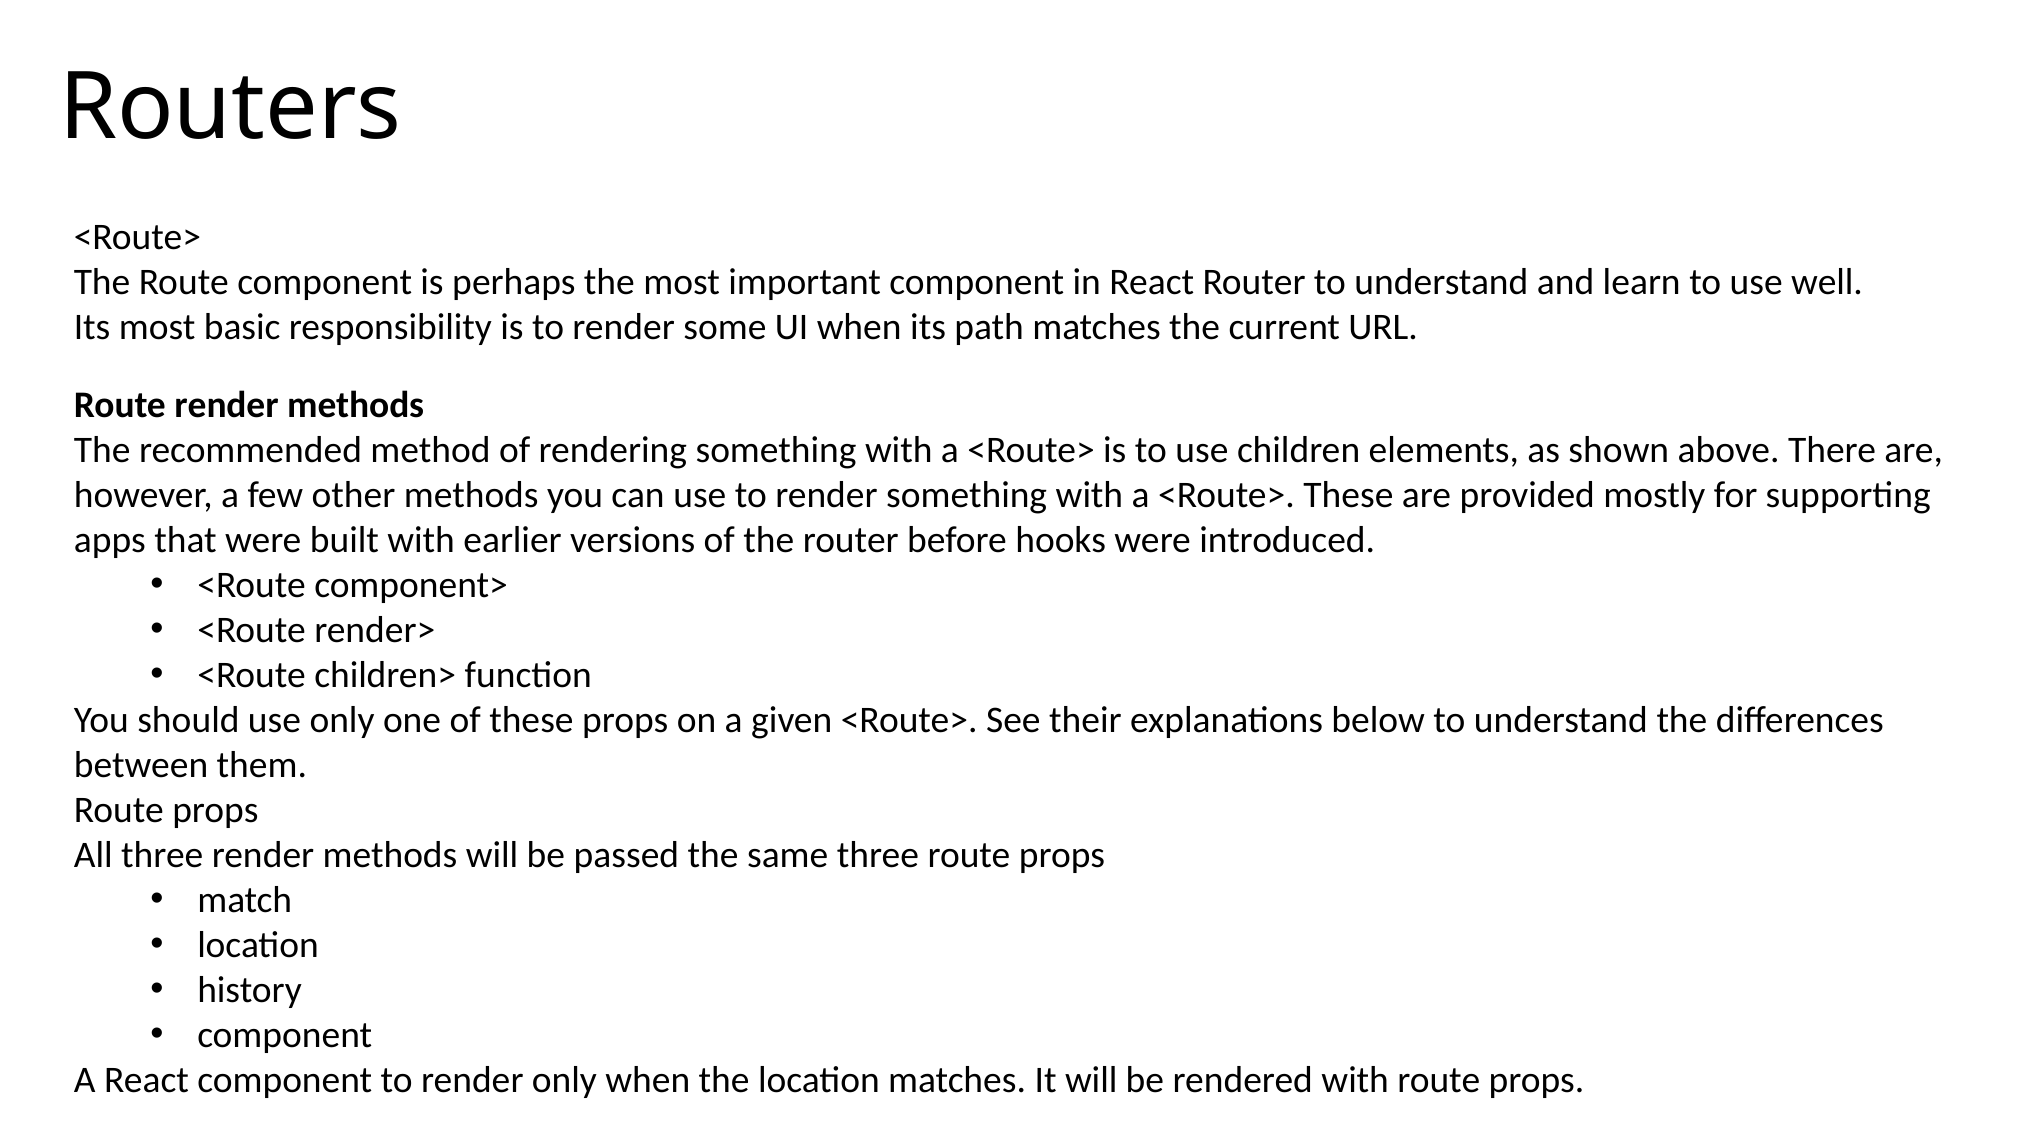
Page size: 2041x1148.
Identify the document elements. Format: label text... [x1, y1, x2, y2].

title Routers [59, 31, 1956, 158]
text_box <Route> The Route component is perhaps the most important component in React Router to understand and learn to use well. Its most basic responsibility is to render some UI when its path matches the current URL. [59, 204, 1897, 355]
text_box Route render methods The recommended method of rendering something with a <Route> is to use children elements, as shown above. There are, however, a few other methods you can use to render something with a <Route>. These are provided mostly for supporting apps that were built with earlier versions of the router before hooks were introduced. <Route component> <Route render> <Route children> function You should use only one of these props on a given <Route>. See their explanations below to understand the differences between them. Route props All three render methods will be passed the same three route props match location history component A React component to render only when the location matches. It will be rendered with route props. [59, 372, 2024, 1108]
